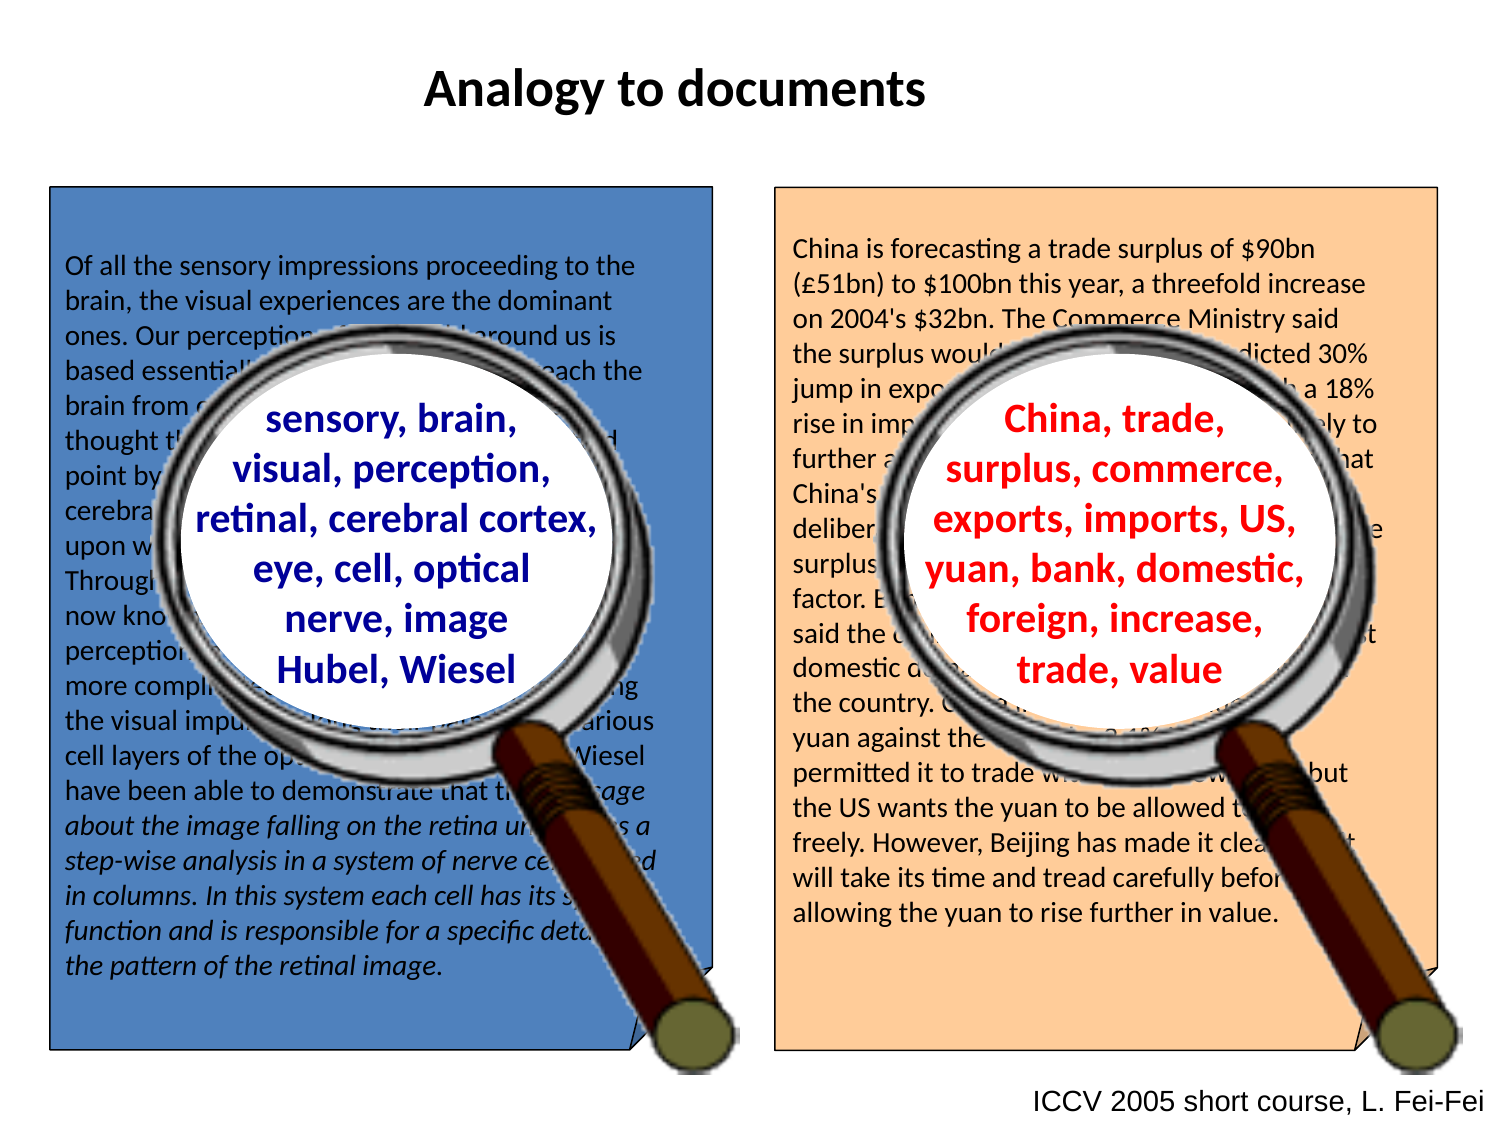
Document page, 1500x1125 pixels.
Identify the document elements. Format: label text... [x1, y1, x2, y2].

text_box Of all the sensory impressions proceeding to the brain, the visual experiences are the dominant ones. Our perception of the world around us is based essentially on the messages that reach the brain from our eyes. For a long time it was thought that the retinal image was transmitted point by point to visual centers in the brain; the cerebral cortex was a movie screen, so to speak, upon which the image in the eye was projected. Through the discoveries of Hubel and Wiesel we now know that behind the origin of the visual perception in the brain there is a considerably more complicated course of events. By following the visual impulses along their path to the various cell layers of the optical cortex, Hubel and Wiesel have been able to demonstrate that the message about the image falling on the retina undergoes a step-wise analysis in a system of nerve cells stored in columns. In this system each cell has its specific function and is responsible for a specific detail in the pattern of the retinal image. [50, 239, 673, 989]
text_box [49, 186, 713, 1050]
text_box ICCV 2005 short course, L. Fei-Fei [487, 1074, 1500, 1125]
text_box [149, 324, 740, 1076]
title Analogy to documents [0, 45, 1350, 125]
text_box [774, 187, 1463, 1076]
